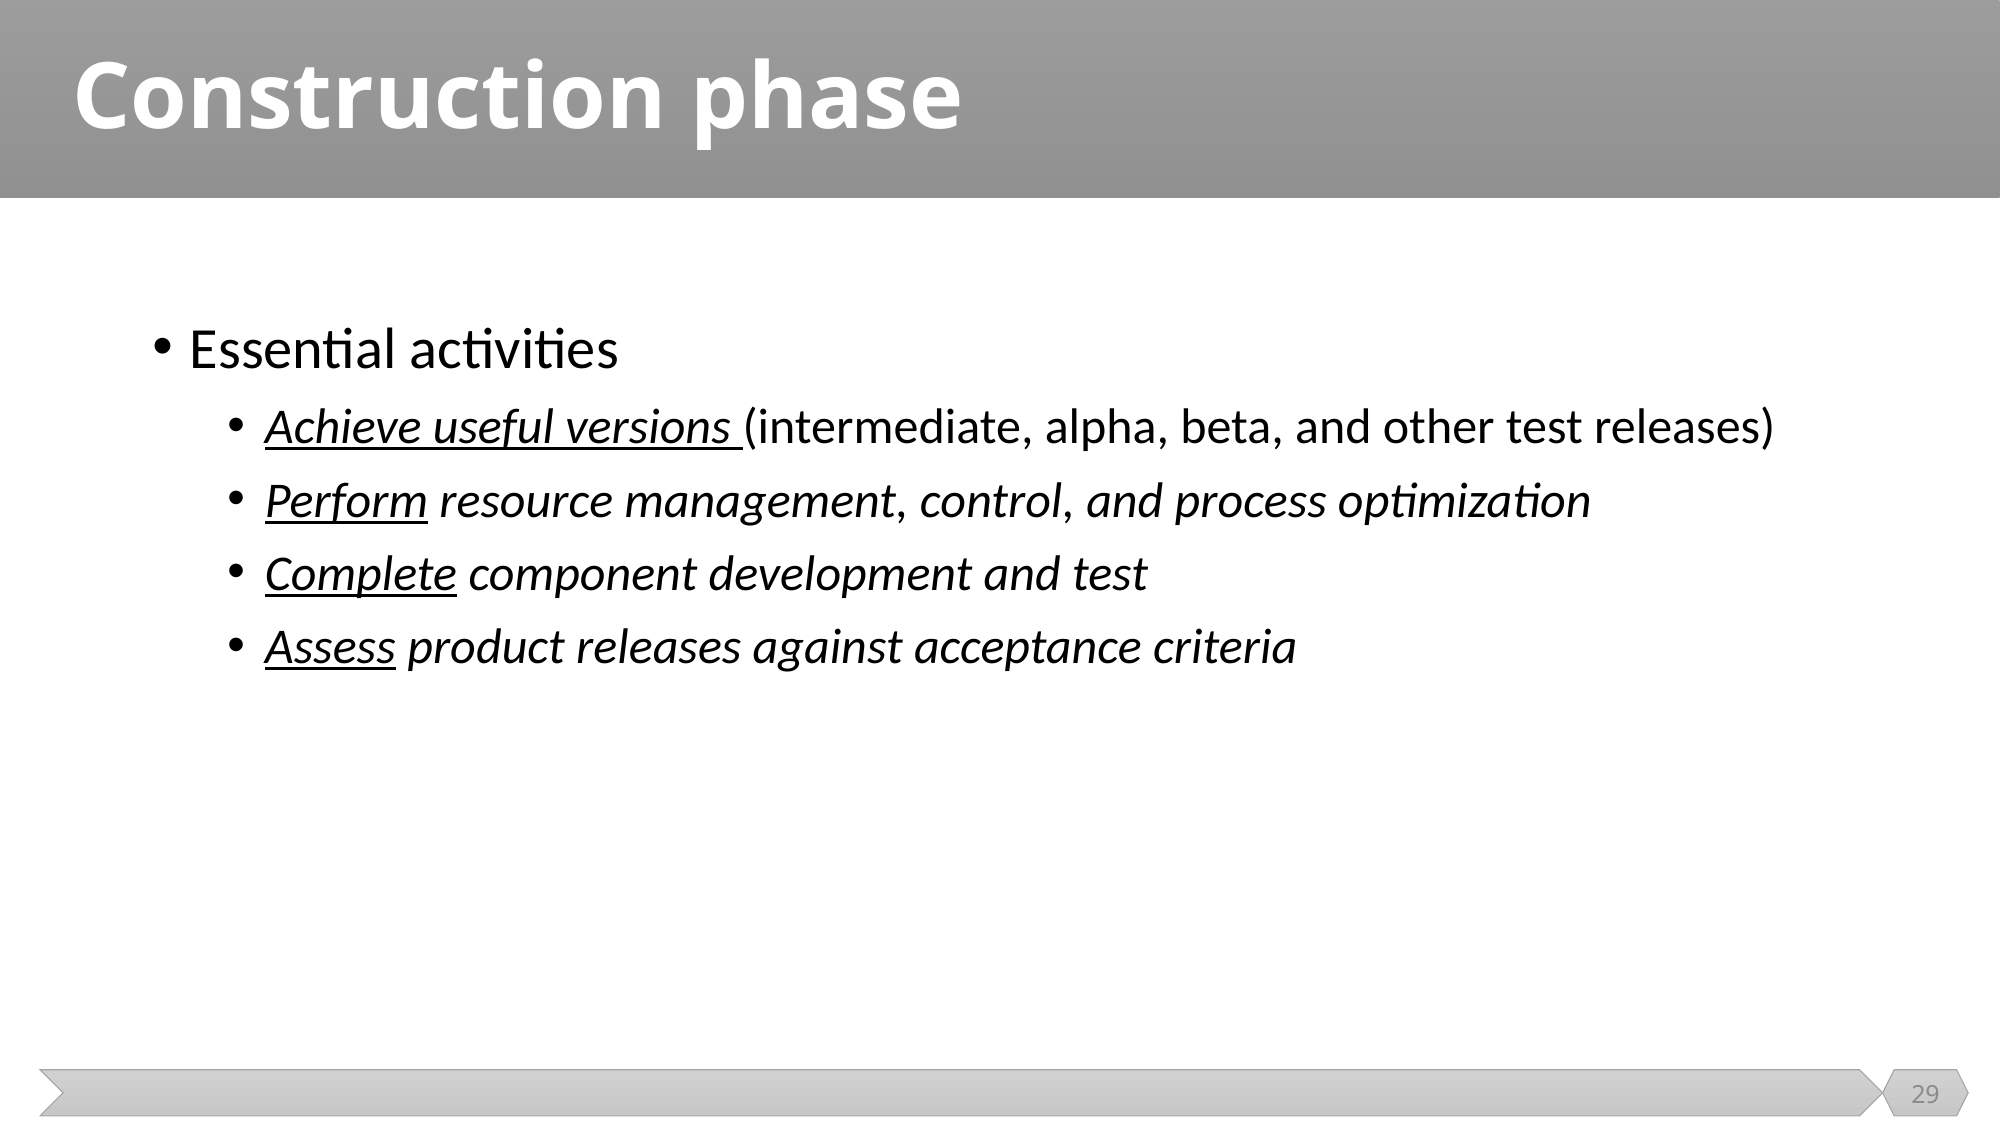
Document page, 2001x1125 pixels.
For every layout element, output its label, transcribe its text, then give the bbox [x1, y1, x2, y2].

list Essential activities Achieve useful versions (intermediate, alpha, beta, and other test releases) Perform resource management, control, and process optimization Complete component development and test Assess product releases against acceptance criteria [137, 299, 1863, 1014]
slide_number 29 [1882, 1065, 1969, 1125]
title Construction phase [56, 0, 1969, 199]
